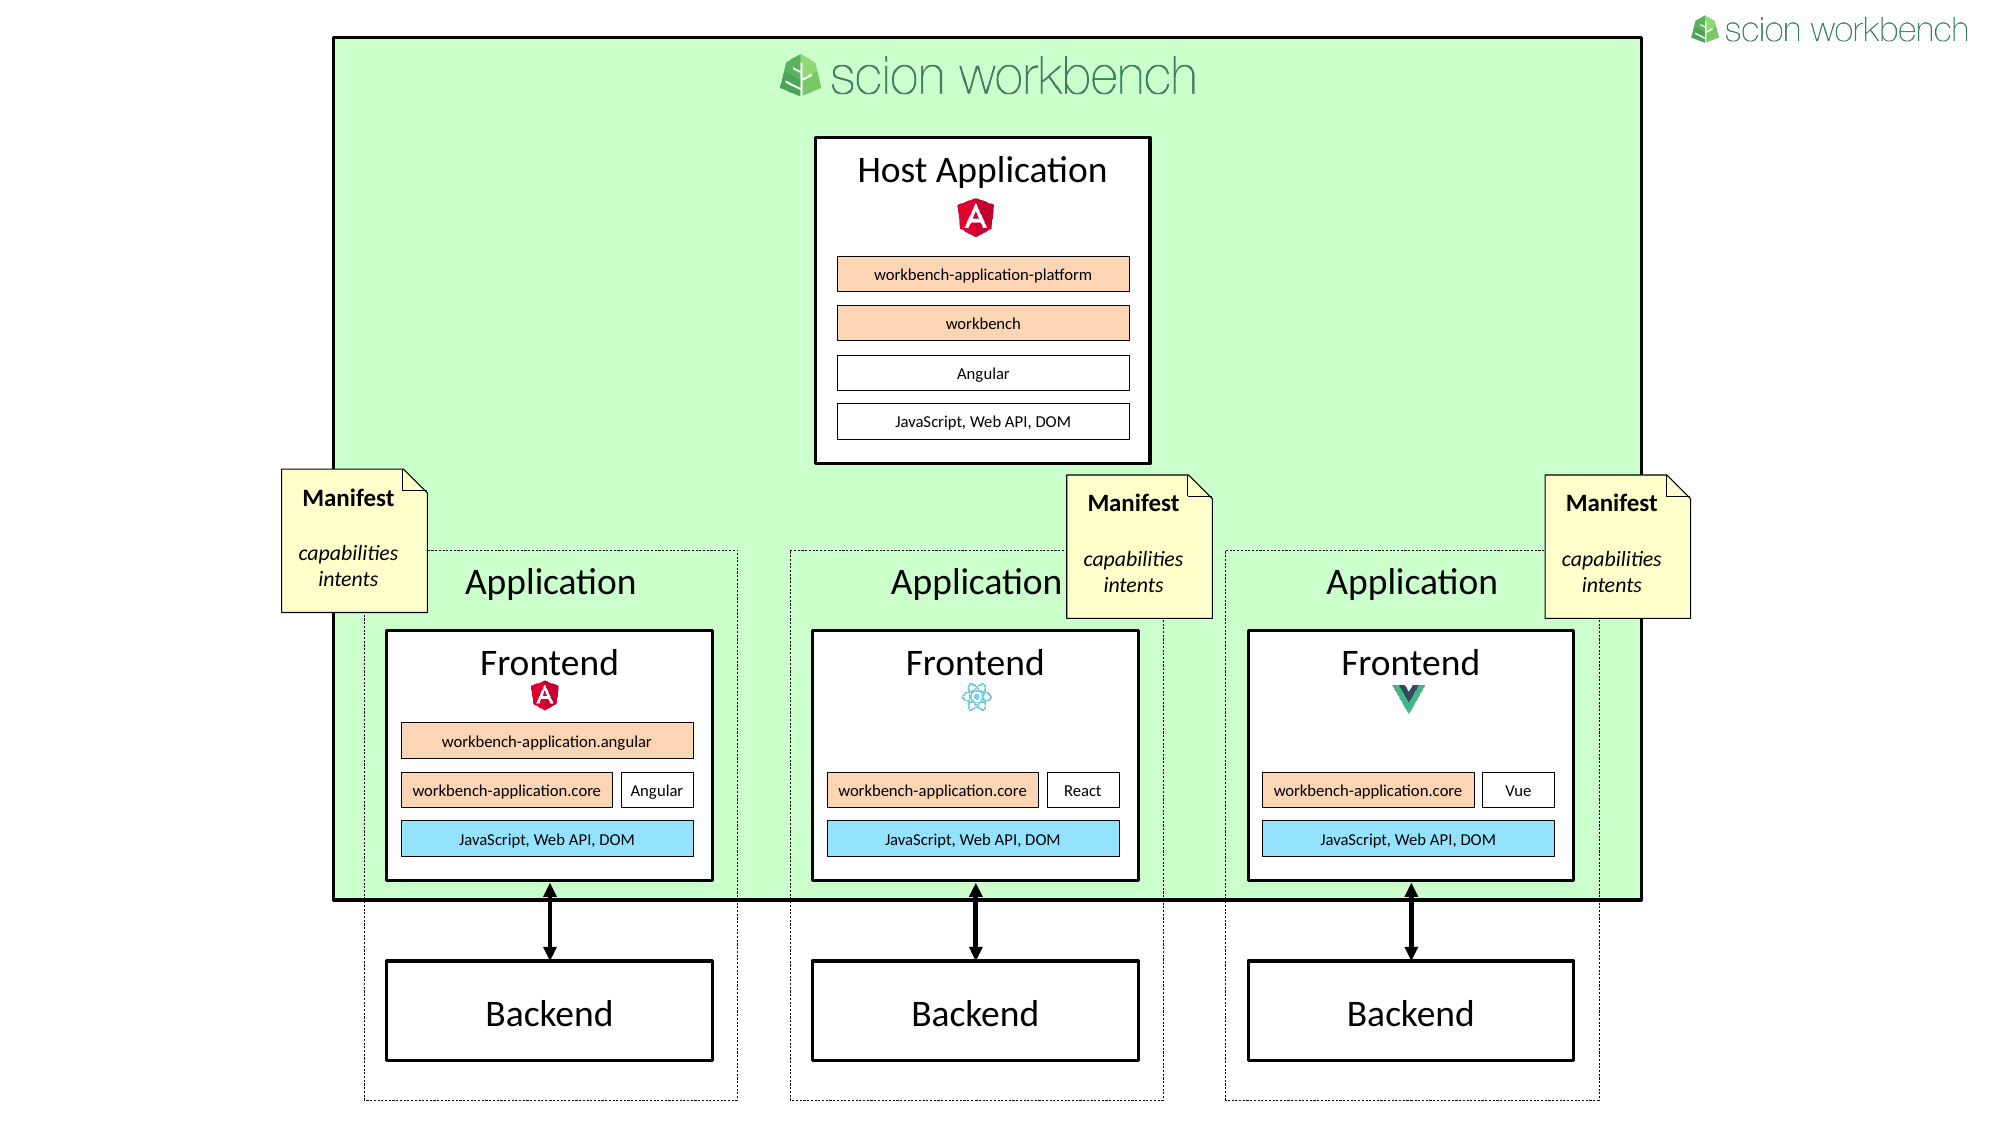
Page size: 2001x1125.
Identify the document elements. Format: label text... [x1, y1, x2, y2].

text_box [1066, 474, 1213, 619]
text_box workbench-application.angular [399, 721, 695, 760]
text_box Host Application [813, 135, 1152, 466]
picture [951, 192, 1001, 242]
text_box Application [362, 548, 739, 1071]
text_box React [1045, 770, 1121, 810]
text_box JavaScript, Web API, DOM [825, 819, 1121, 858]
picture [769, 43, 1206, 107]
text_box Angular [835, 353, 1132, 392]
text_box Application [788, 548, 1165, 1102]
text_box JavaScript, Web API, DOM [1260, 819, 1557, 858]
text_box [250, 1071, 879, 1125]
text_box workbench [835, 303, 1132, 343]
text_box Angular [619, 770, 695, 810]
picture [1392, 685, 1425, 714]
text_box Vue [1480, 770, 1556, 810]
text_box [332, 35, 1643, 902]
text_box JavaScript, Web API, DOM [399, 819, 695, 858]
picture [526, 676, 563, 713]
text_box Application [1224, 548, 1601, 1102]
text_box workbench-application.core [1260, 770, 1476, 810]
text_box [281, 468, 428, 613]
text_box workbench-application.core [399, 770, 614, 810]
picture [951, 678, 1003, 715]
text_box workbench-application-platform [835, 254, 1132, 294]
text_box workbench-application.core [825, 770, 1040, 810]
text_box JavaScript, Web API, DOM [835, 401, 1132, 441]
picture [1684, 8, 1975, 50]
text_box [1544, 474, 1691, 619]
